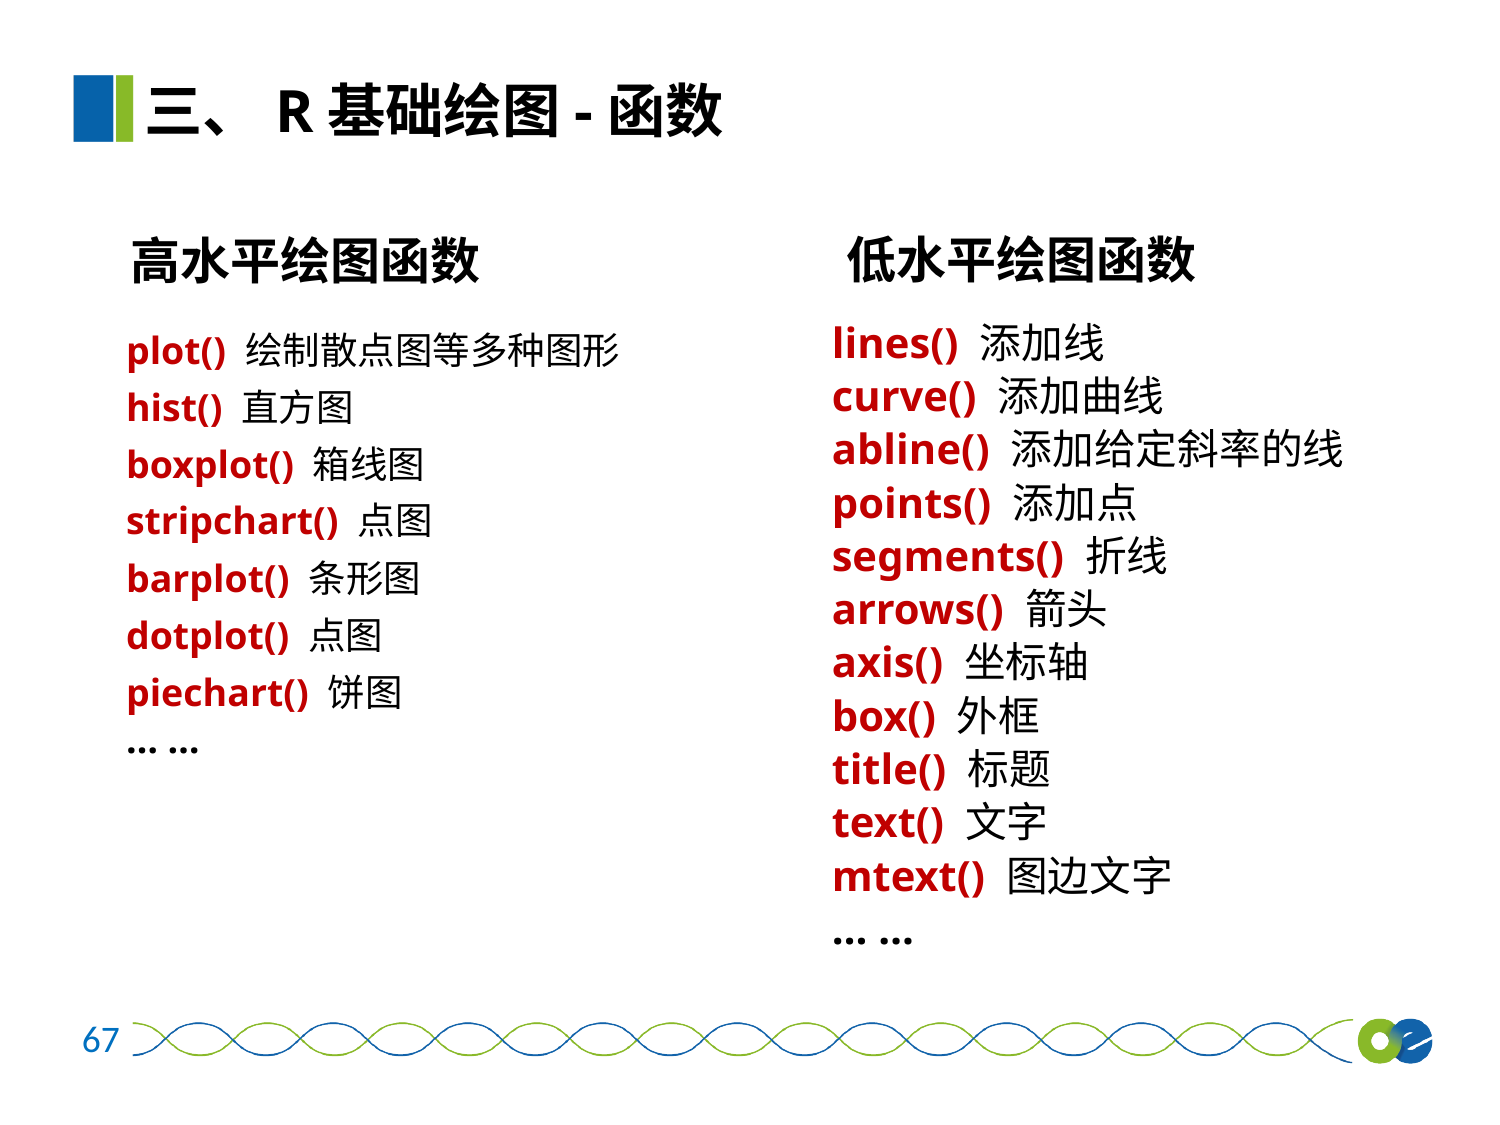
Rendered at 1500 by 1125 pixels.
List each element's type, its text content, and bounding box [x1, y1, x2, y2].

slide_number 67 [67, 1007, 111, 1068]
text_box 高水平绘图函数 [0, 203, 404, 315]
text_box lines() 添加线 curve() 添加曲线 abline() 添加给定斜率的线 points() 添加点 segments() 折线 arrows() 箭头 axis() 坐标轴 box() 外框 title() 标题 text() 文字 mtext() 图边文字 … … [817, 314, 1500, 1012]
text_box 三、R基础绘图-函数 [133, 68, 955, 150]
picture [29, 66, 185, 149]
picture [788, 1004, 1441, 1079]
text_box 低水平绘图函数 [404, 203, 1500, 315]
text_box plot() 绘制散点图等多种图形 hist() 直方图 boxplot() 箱线图 stripchart() 点图 barplot() 条形图 dotplot() 点图 piechart() 饼图 … … [111, 314, 788, 1095]
